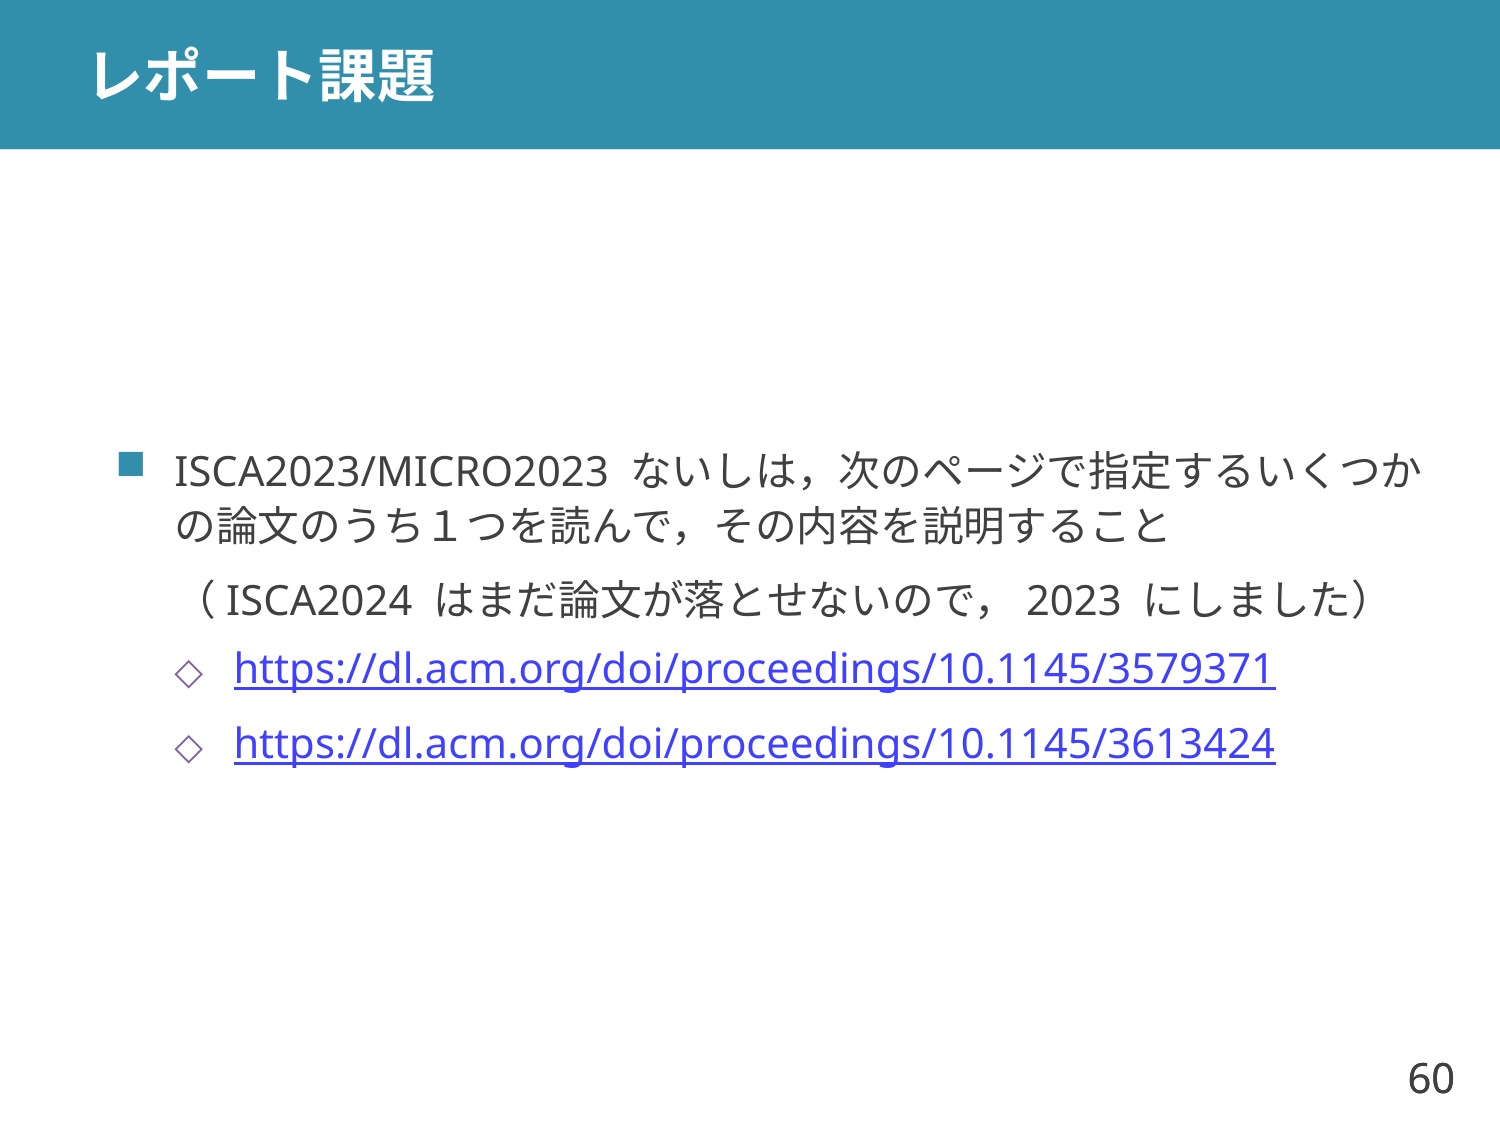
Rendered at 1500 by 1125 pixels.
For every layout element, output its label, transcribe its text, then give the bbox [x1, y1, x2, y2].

list ISCA2023/MICRO2023 ないしは，次のページで指定するいくつかの論文のうち１つを読んで，その内容を説明すること （ISCA2024 はまだ論文が落とせないので，2023 にしました） https://dl.acm.org/doi/proceedings/10.1145/3579371 https://dl.acm.org/doi/proceedings/10.1145/3613424 [100, 178, 1459, 1036]
title レポート課題 [70, 0, 1500, 150]
